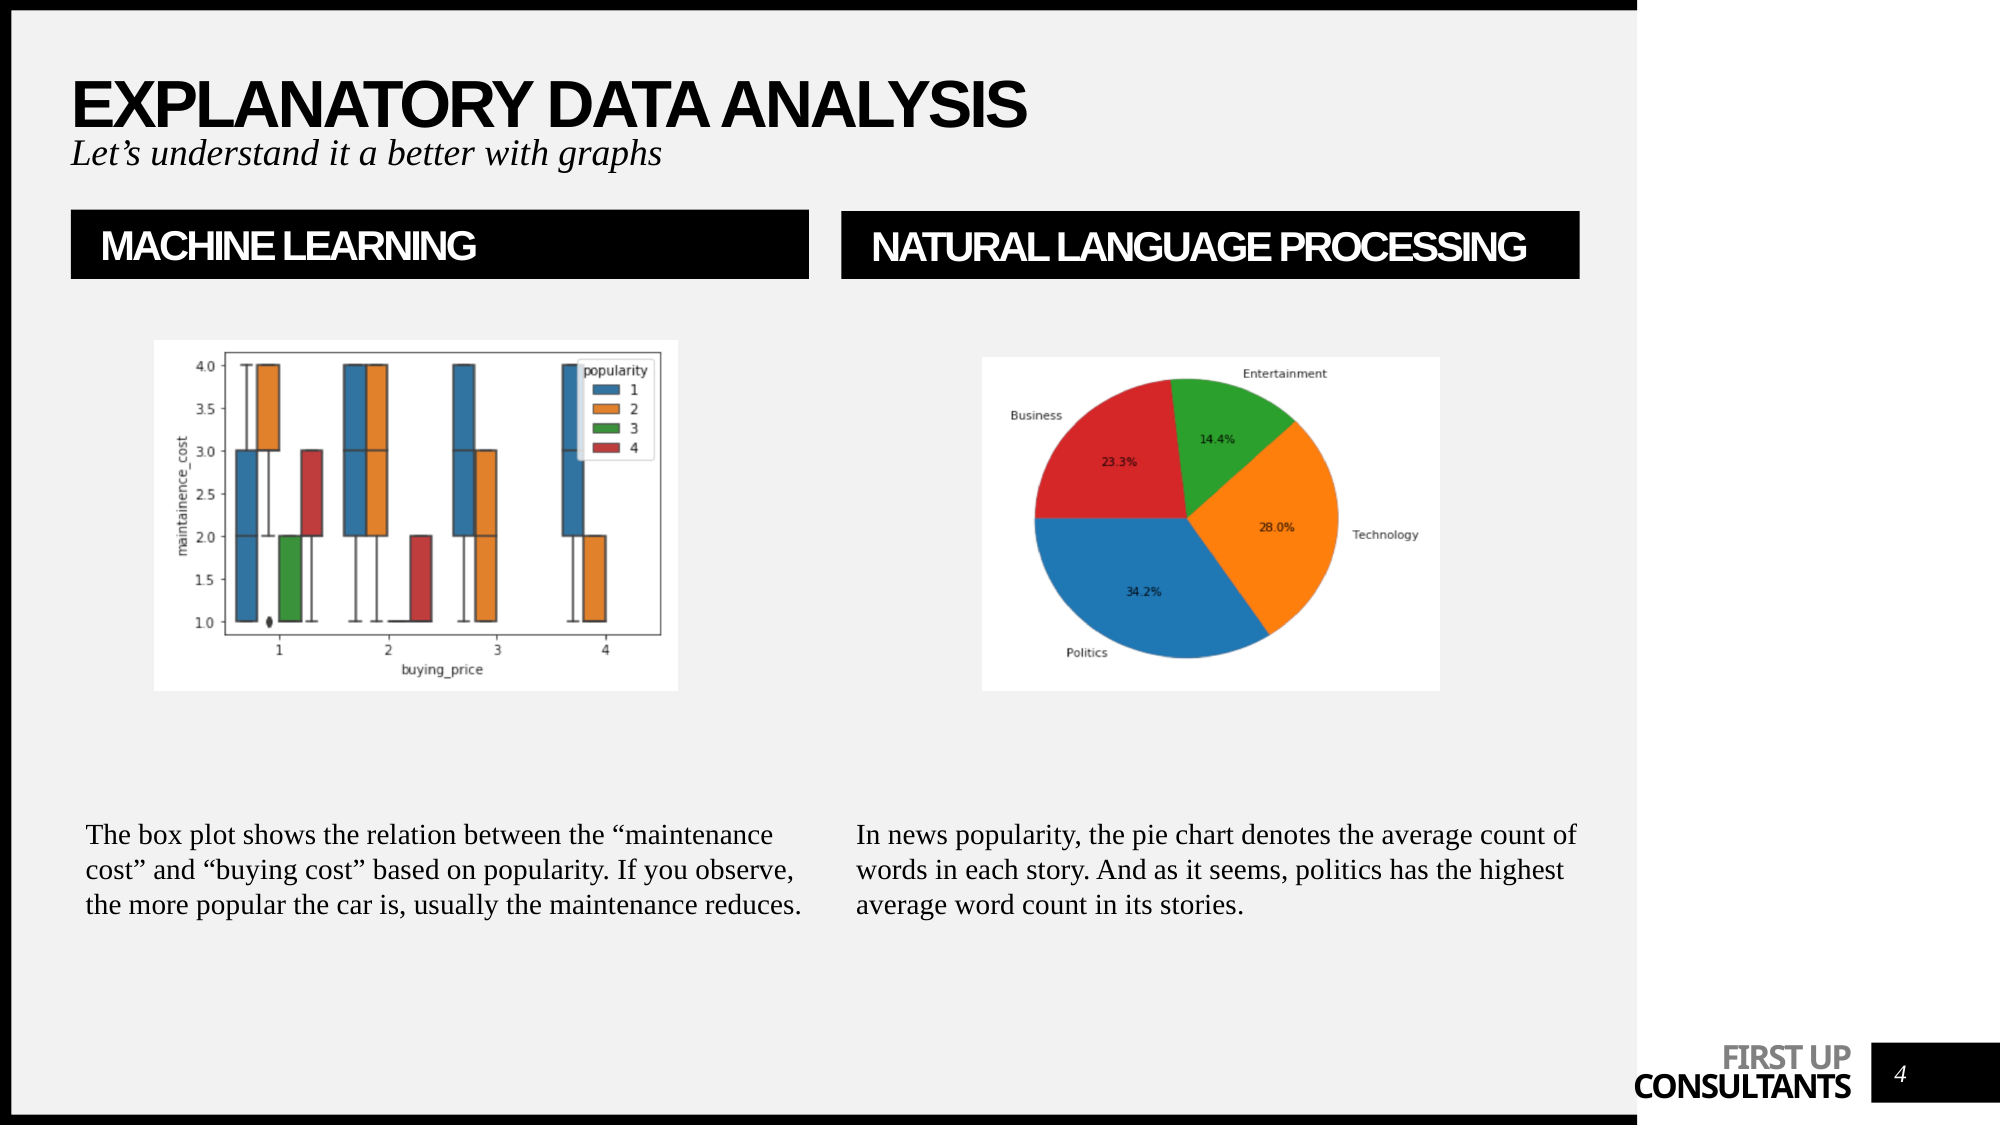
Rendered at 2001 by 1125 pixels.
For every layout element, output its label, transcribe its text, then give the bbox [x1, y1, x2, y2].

title Explanatory data analysis [70, 70, 1580, 133]
text_box The box plot shows the relation between the “maintenance cost” and “buying cost” based on popularity. If you observe, the more popular the car is, usually the maintenance reduces. [70, 807, 826, 928]
list NATURAL LANGUAGE PROCESSING [841, 211, 1580, 279]
slide_number 4 [1877, 1050, 1924, 1096]
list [154, 340, 678, 691]
text_box In news popularity, the pie chart denotes the average count of words in each story. And as it seems, politics has the highest average word count in its stories. [841, 807, 1596, 928]
list MACHINE LEARNING [70, 209, 809, 279]
picture [981, 357, 1440, 691]
list Let’s understand it a better with graphs [70, 133, 1580, 193]
